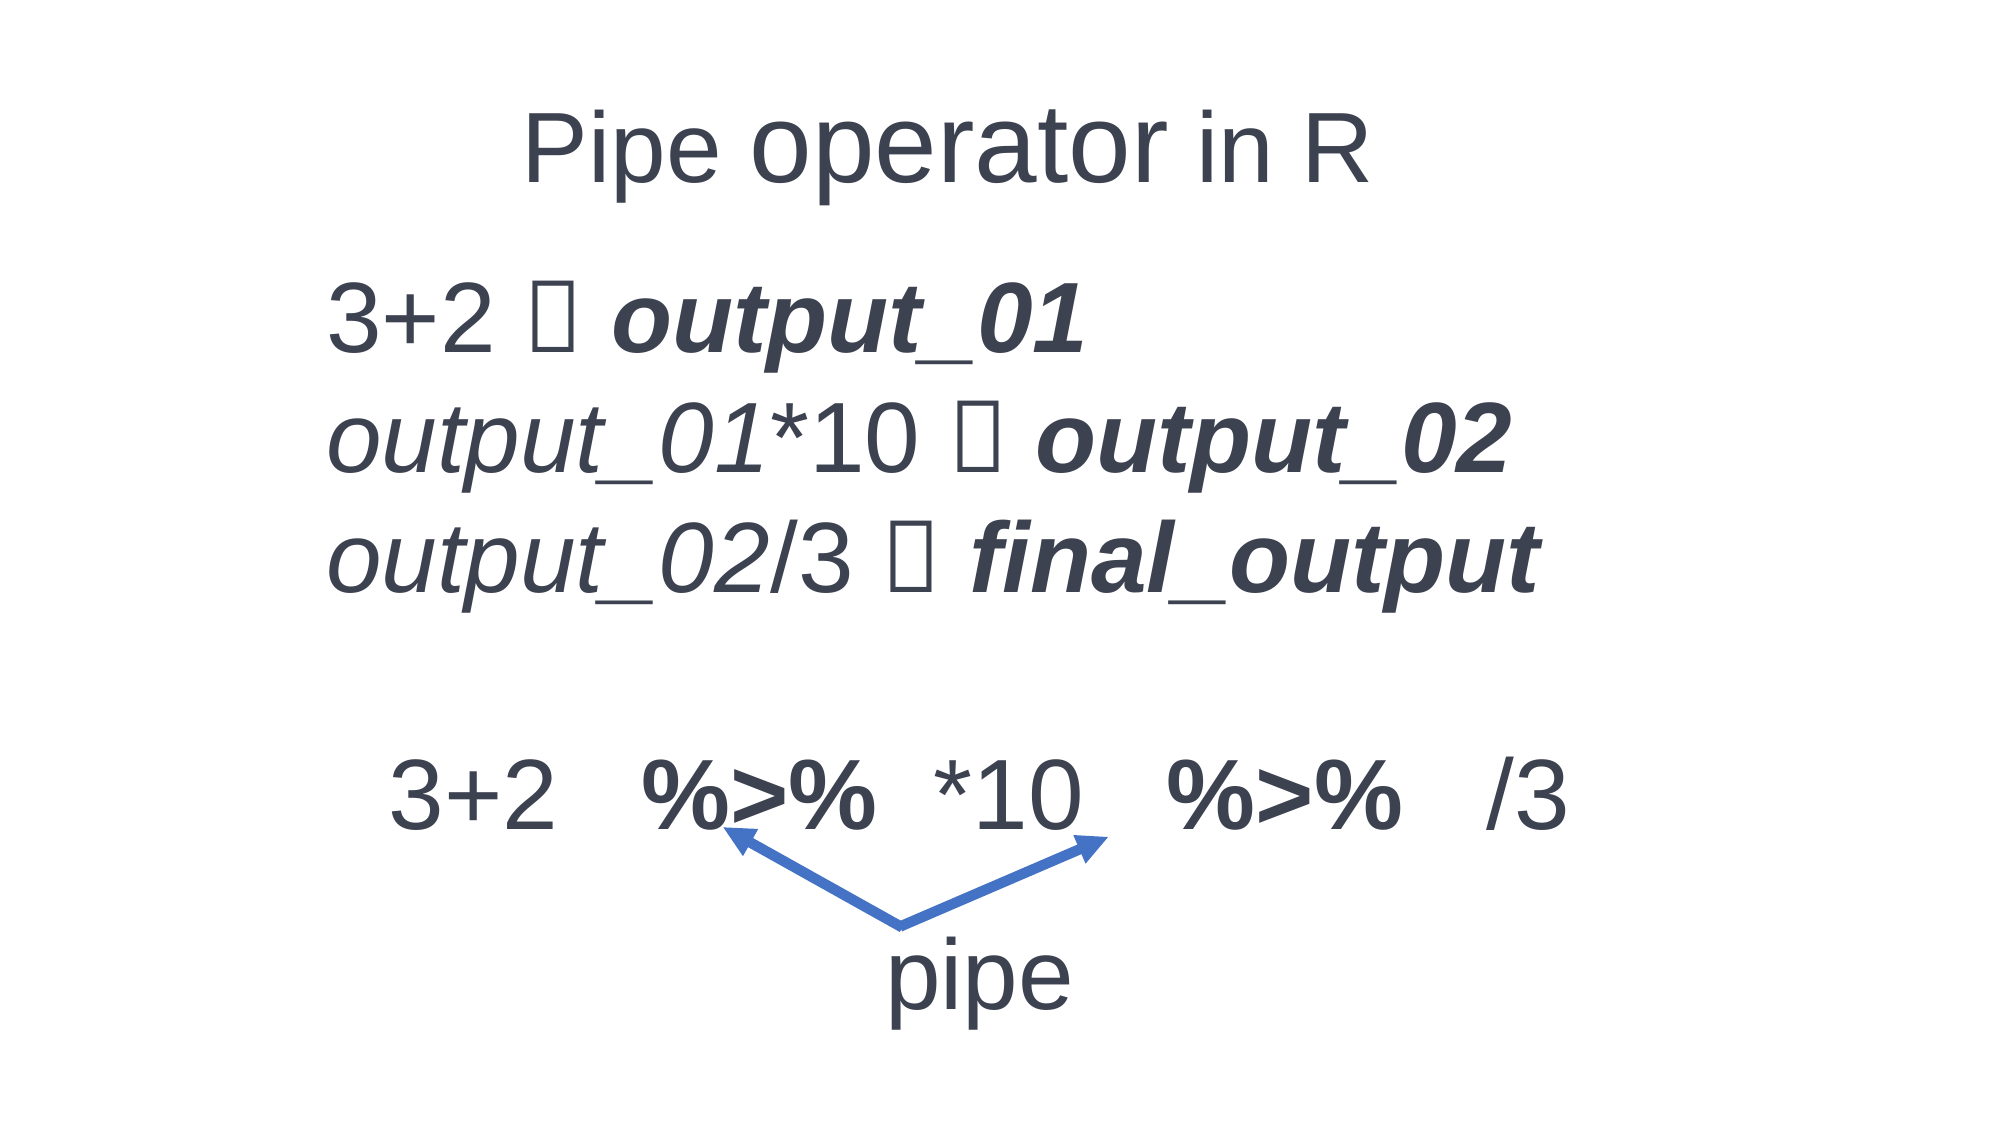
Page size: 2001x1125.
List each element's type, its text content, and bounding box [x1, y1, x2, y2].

text_box 3+2  output_01 output_01*10  output_02 output_02/3  final_output [311, 245, 1556, 620]
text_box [723, 827, 903, 928]
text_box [903, 837, 1109, 927]
text_box Pipe operator in R [507, 62, 1417, 213]
text_box 3+2 %>% *10 %>% /3 pipe [374, 722, 1585, 1037]
